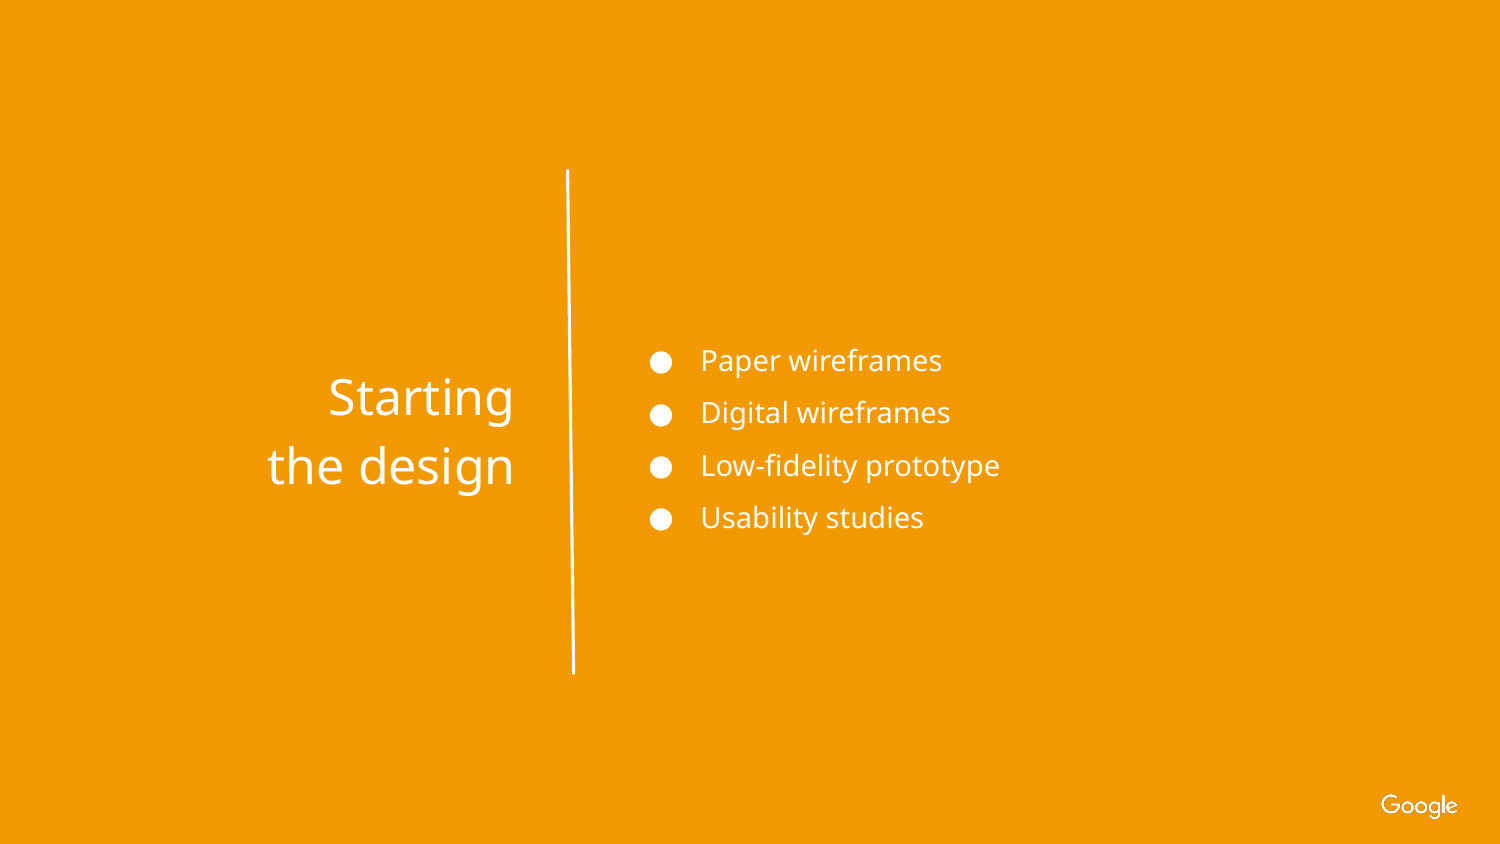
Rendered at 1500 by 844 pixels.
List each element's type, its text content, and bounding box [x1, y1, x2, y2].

picture [1381, 794, 1458, 820]
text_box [567, 169, 574, 675]
text_box Paper wireframes Digital wireframes Low-fidelity prototype Usability studies [610, 309, 1500, 550]
text_box Starting the design [0, 341, 531, 510]
